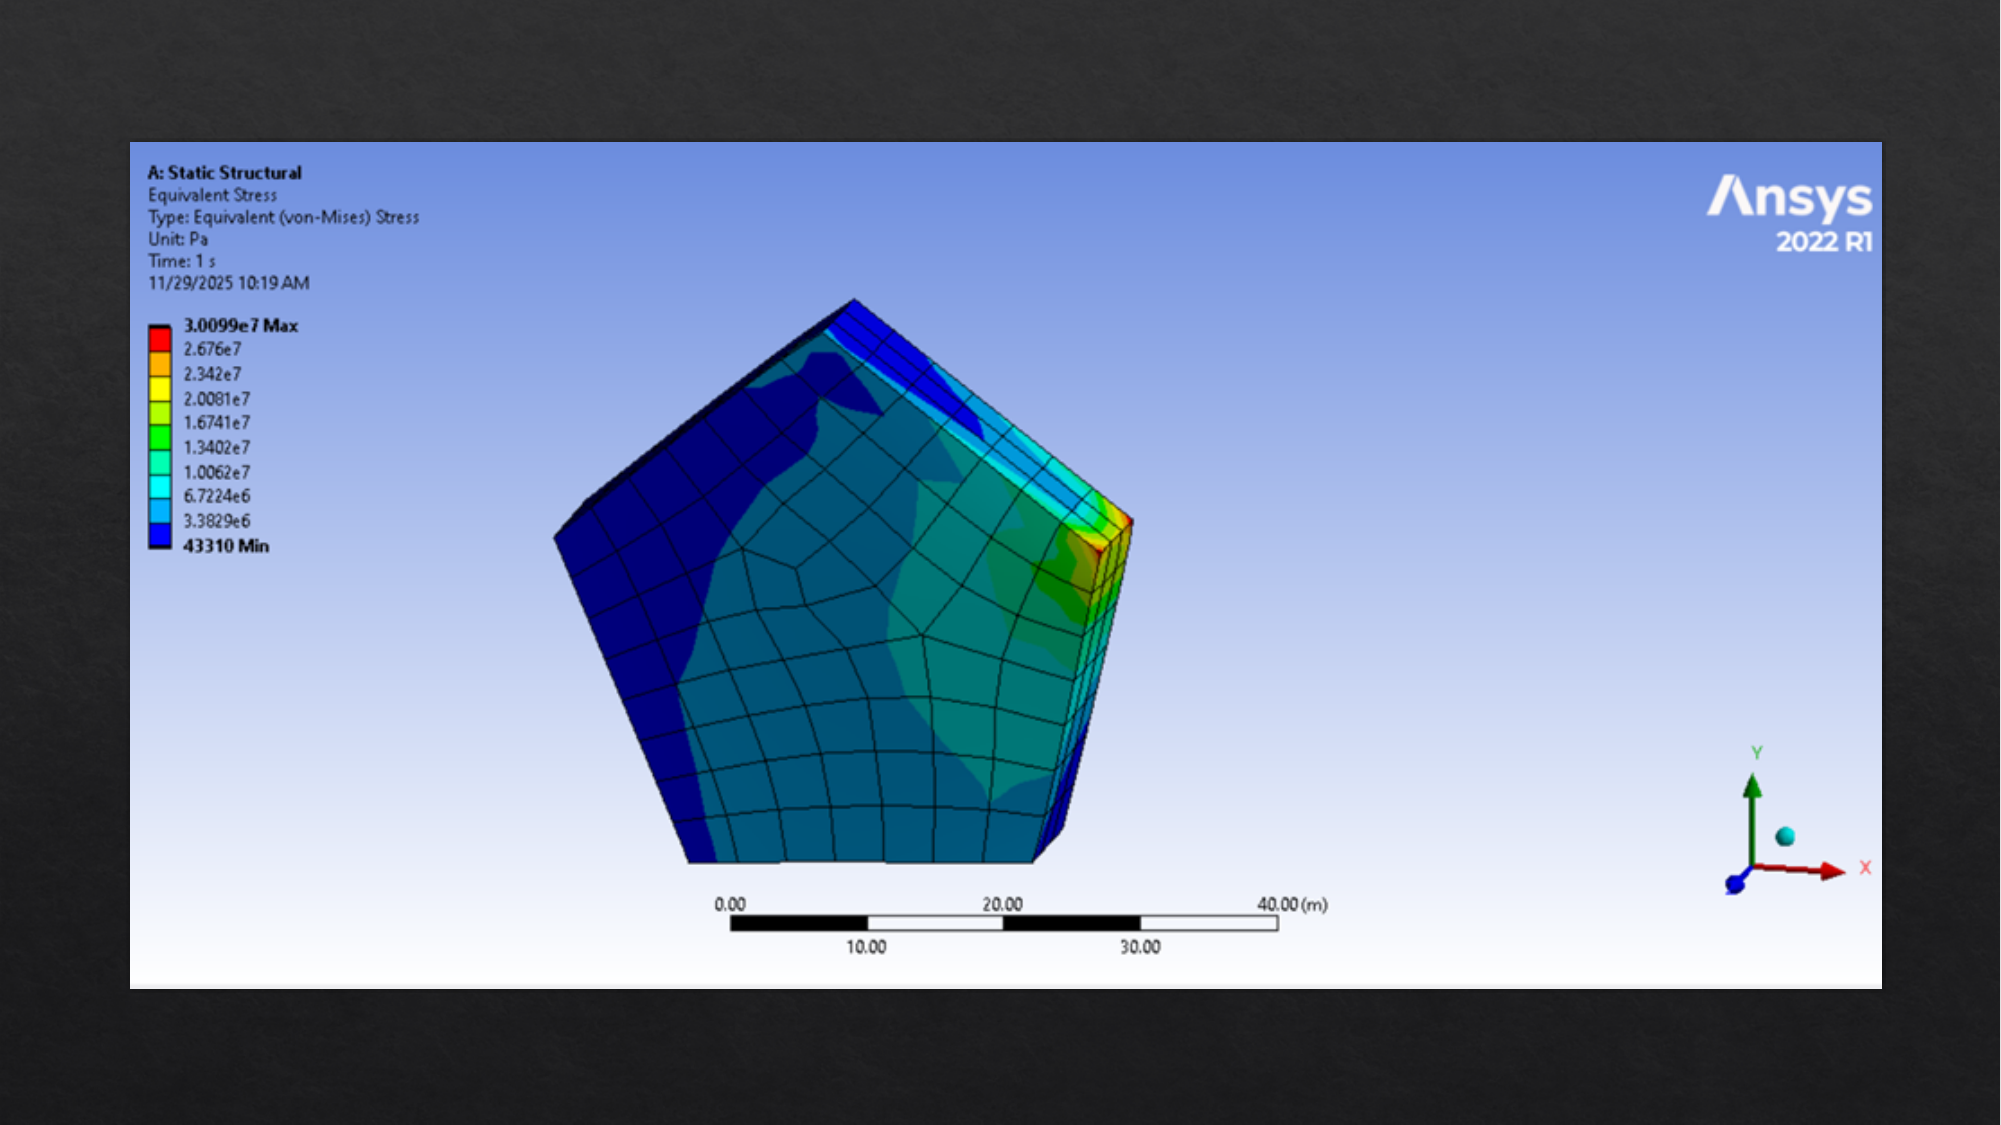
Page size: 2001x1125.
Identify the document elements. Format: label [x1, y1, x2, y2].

list [130, 142, 1882, 989]
